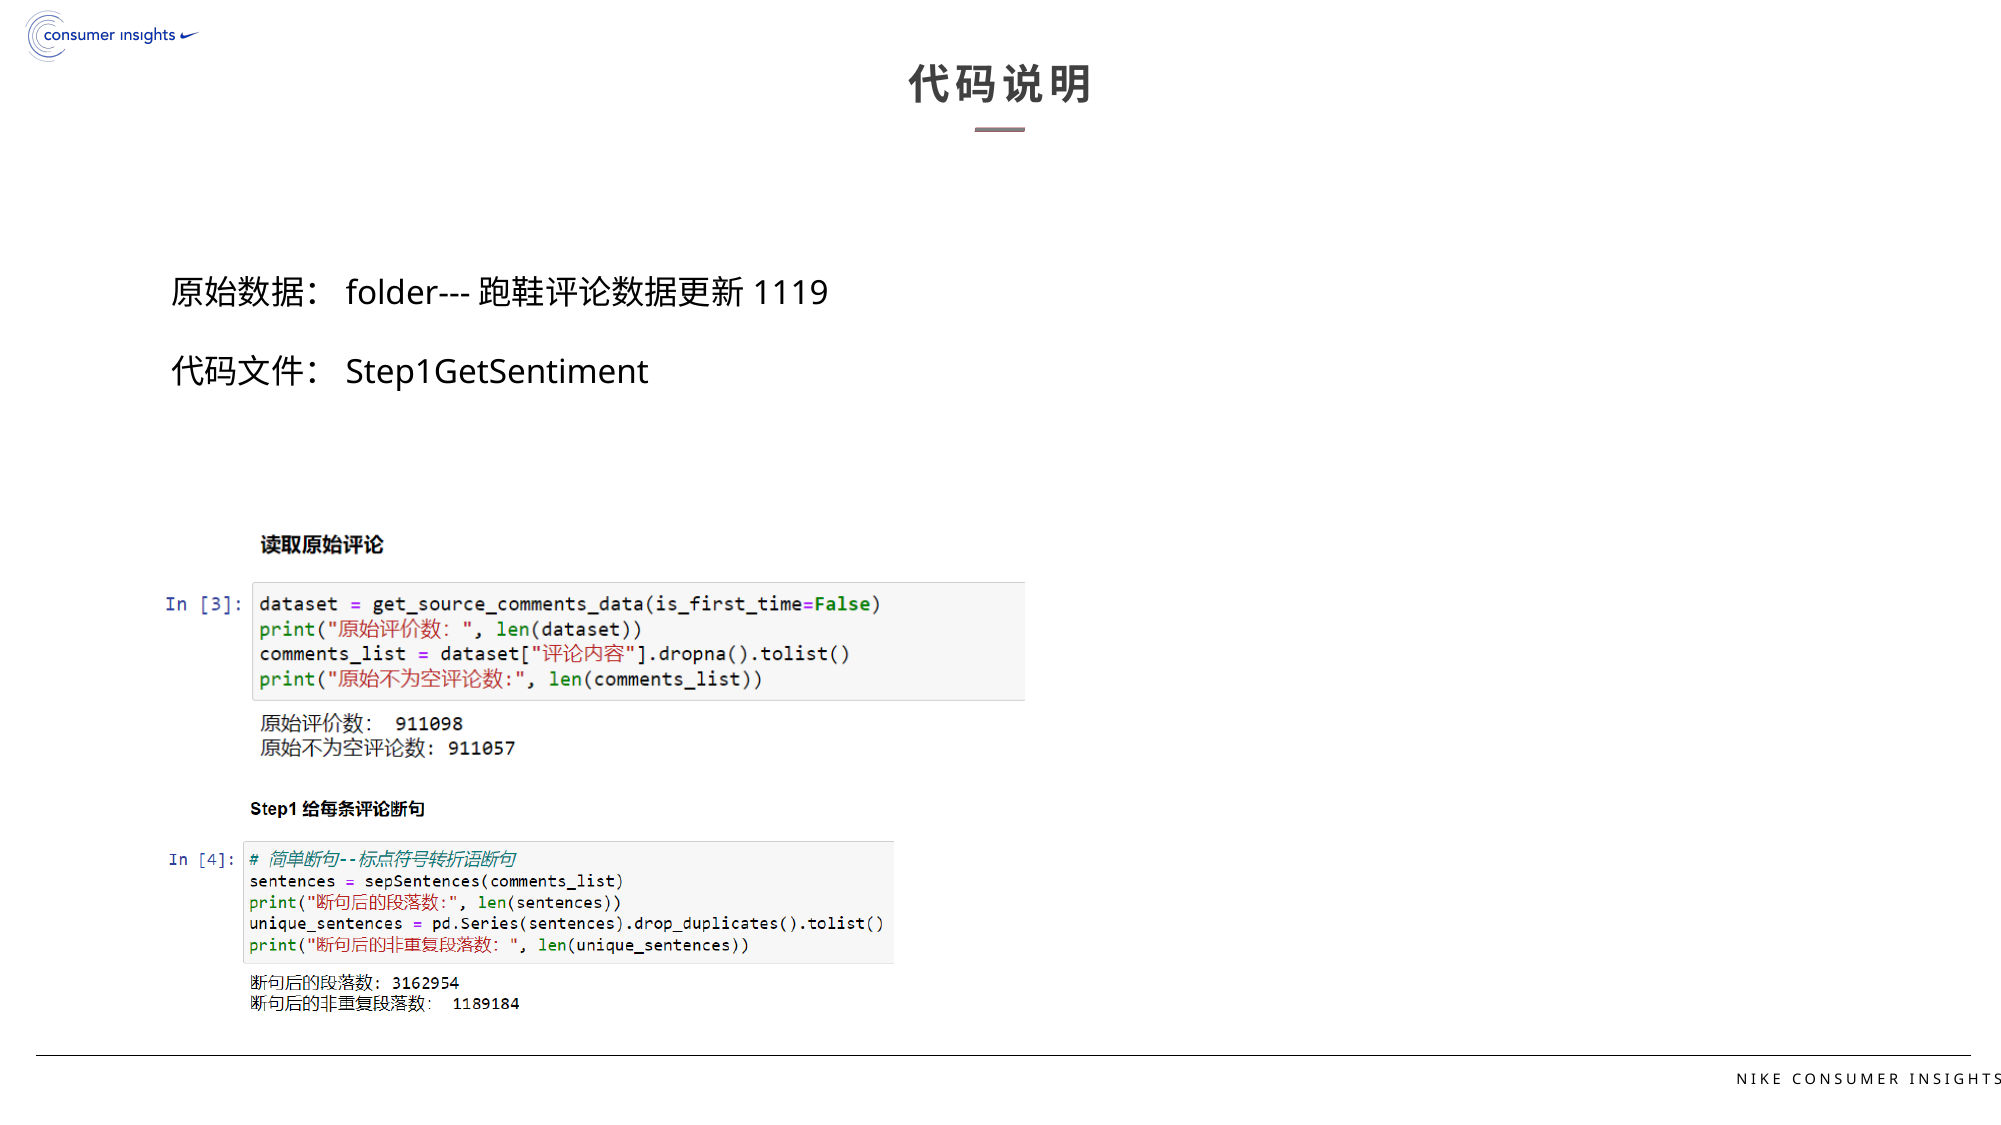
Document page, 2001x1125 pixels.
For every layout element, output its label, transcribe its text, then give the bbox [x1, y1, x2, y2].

text_box 原始数据：folder---跑鞋评论数据更新1119 代码文件：Step1GetSentiment [156, 263, 1892, 438]
picture [113, 523, 1025, 774]
picture [156, 791, 894, 1015]
picture [22, 8, 204, 70]
title 代码说明 [107, 36, 1893, 130]
